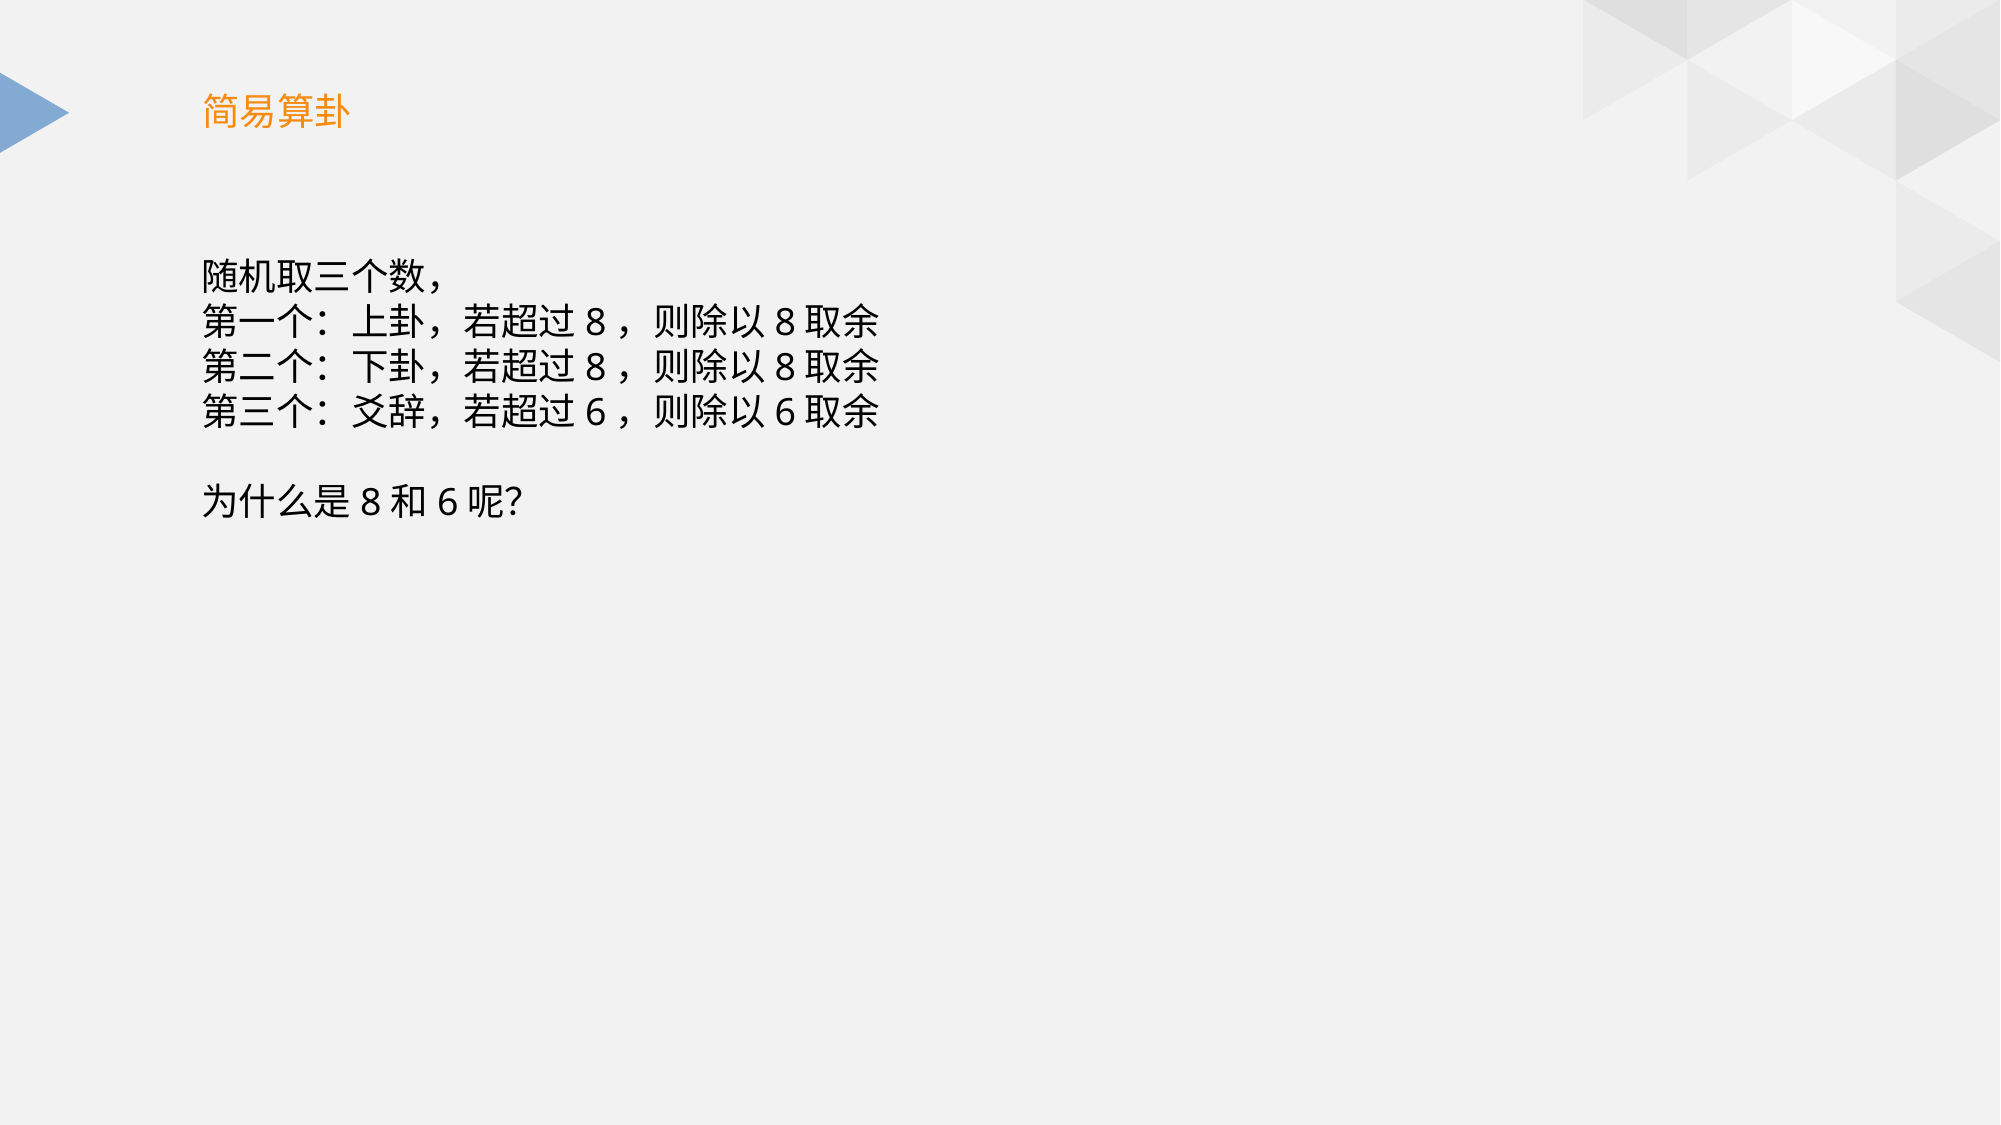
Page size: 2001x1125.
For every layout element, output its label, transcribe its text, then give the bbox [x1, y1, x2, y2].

text_box 简易算卦 [187, 80, 368, 140]
text_box 随机取三个数， 第一个：上卦，若超过8，则除以8取余 第二个：下卦，若超过8，则除以8取余 第三个：爻辞，若超过6，则除以6取余 为什么是8和6呢？ [186, 155, 895, 666]
